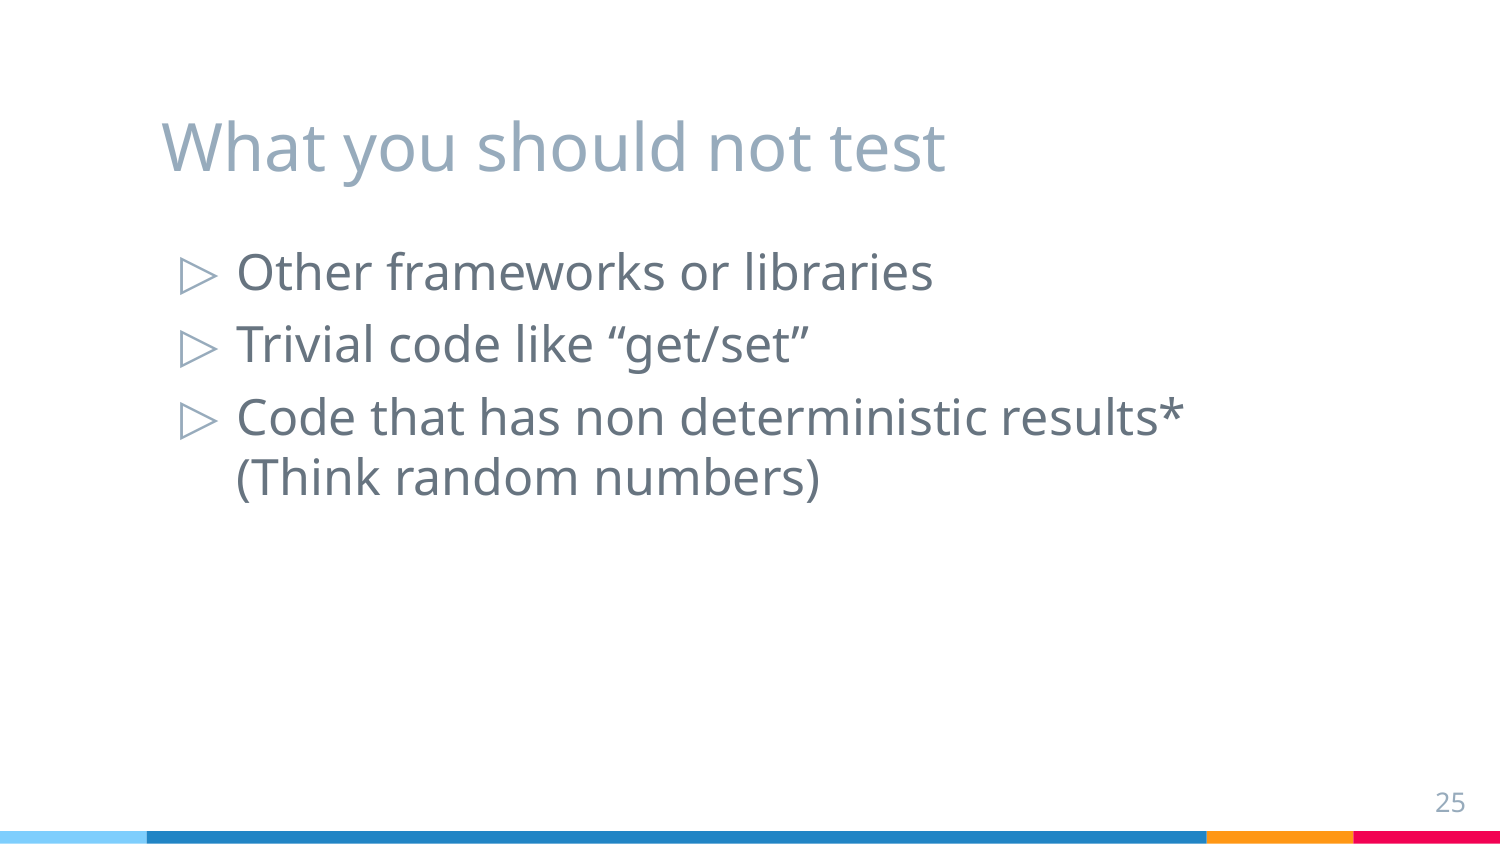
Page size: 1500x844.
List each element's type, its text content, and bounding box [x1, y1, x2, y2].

list Other frameworks or libraries Trivial code like “get/set” Code that has non deterministic results* (Think random numbers) [146, 225, 1207, 809]
slide_number 25 [1391, 770, 1482, 822]
title What you should not test [146, 58, 1207, 200]
